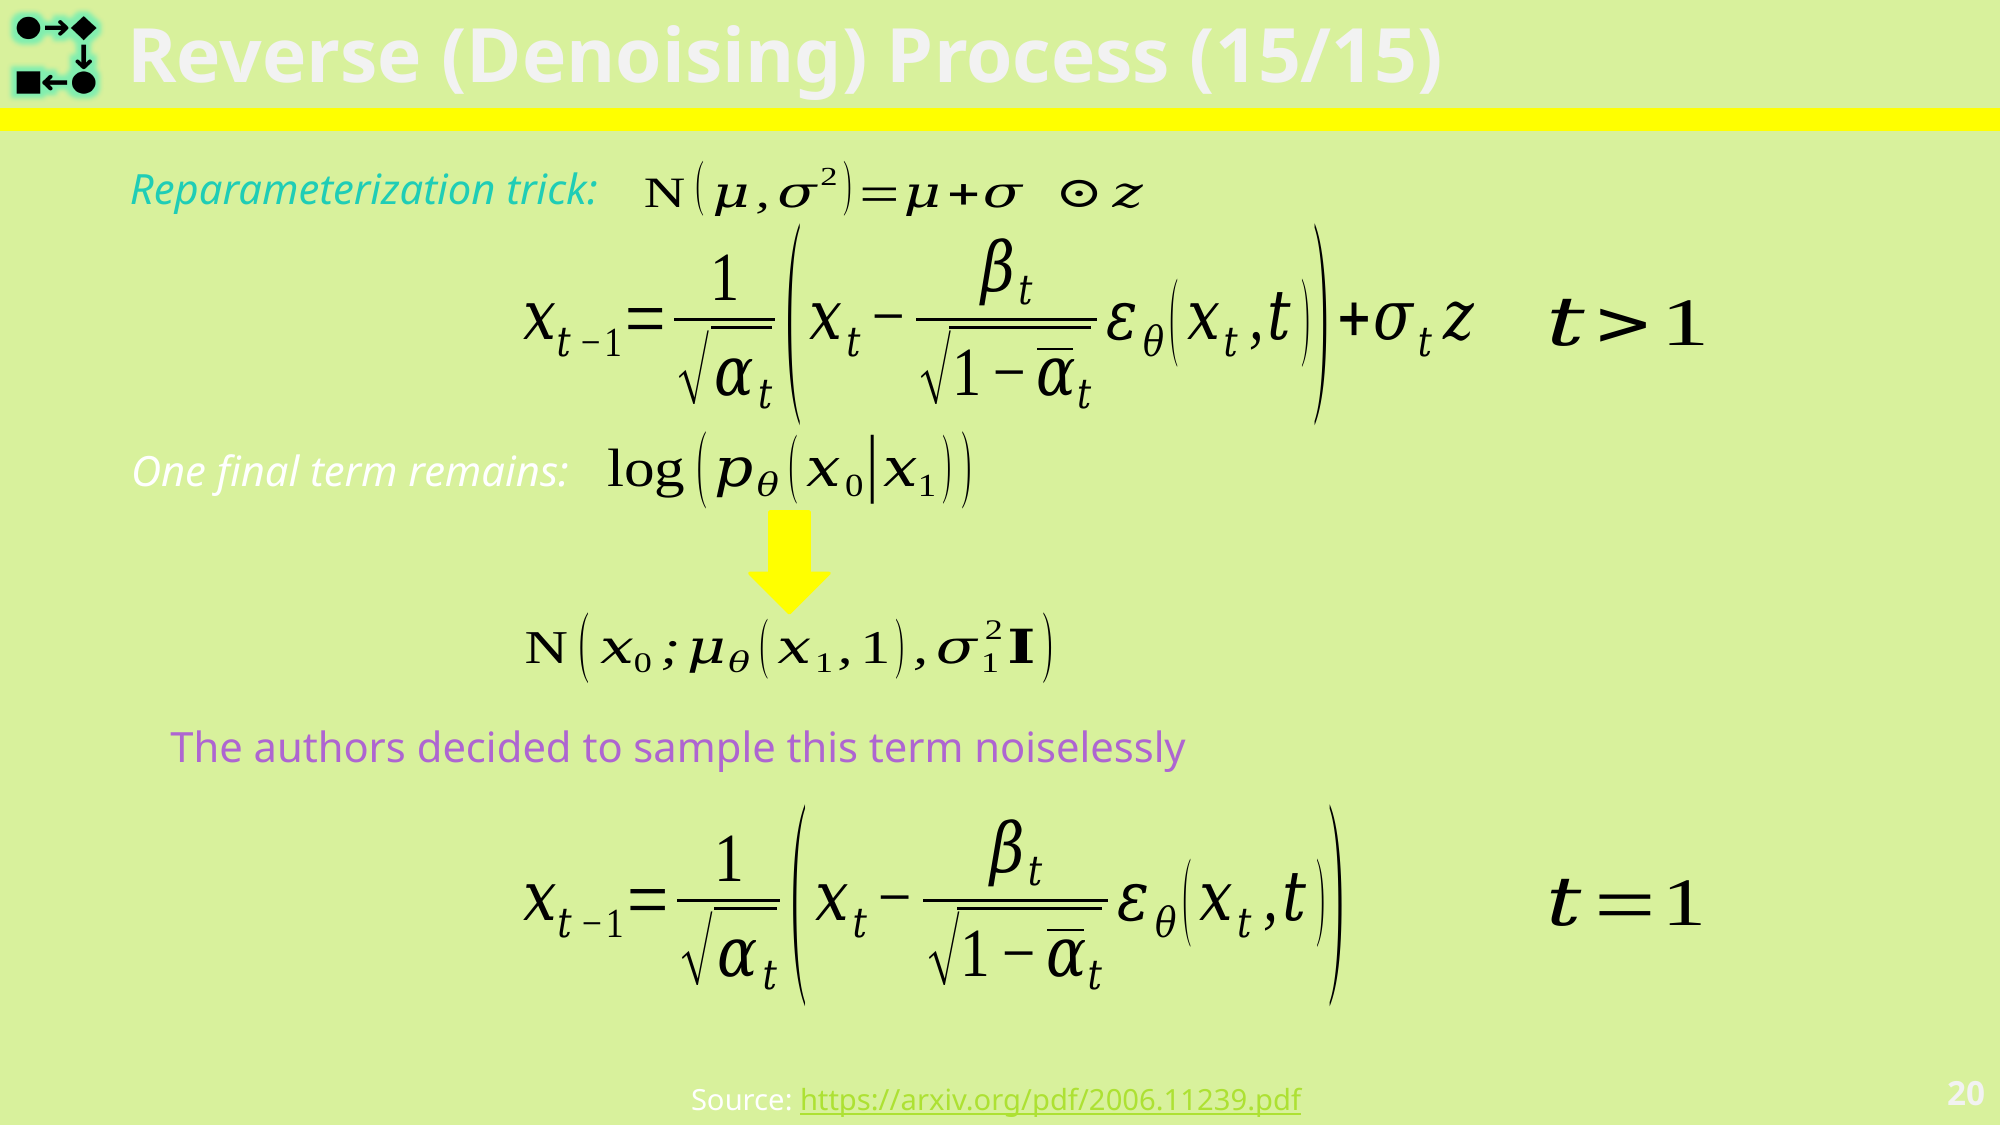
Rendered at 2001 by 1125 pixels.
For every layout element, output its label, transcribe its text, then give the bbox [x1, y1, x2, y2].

slide_number 19 [1909, 1065, 2000, 1125]
text_box Reverse (Denoising) Process (15/15) [121, 0, 2000, 105]
picture [0, 1, 113, 108]
text_box One final term remains: [95, 437, 605, 503]
text_box [0, 108, 2000, 131]
text_box Source: https://arxiv.org/pdf/2006.11239.pdf [676, 1073, 1324, 1125]
text_box [748, 510, 831, 615]
text_box Reparameterization trick: [95, 155, 633, 221]
